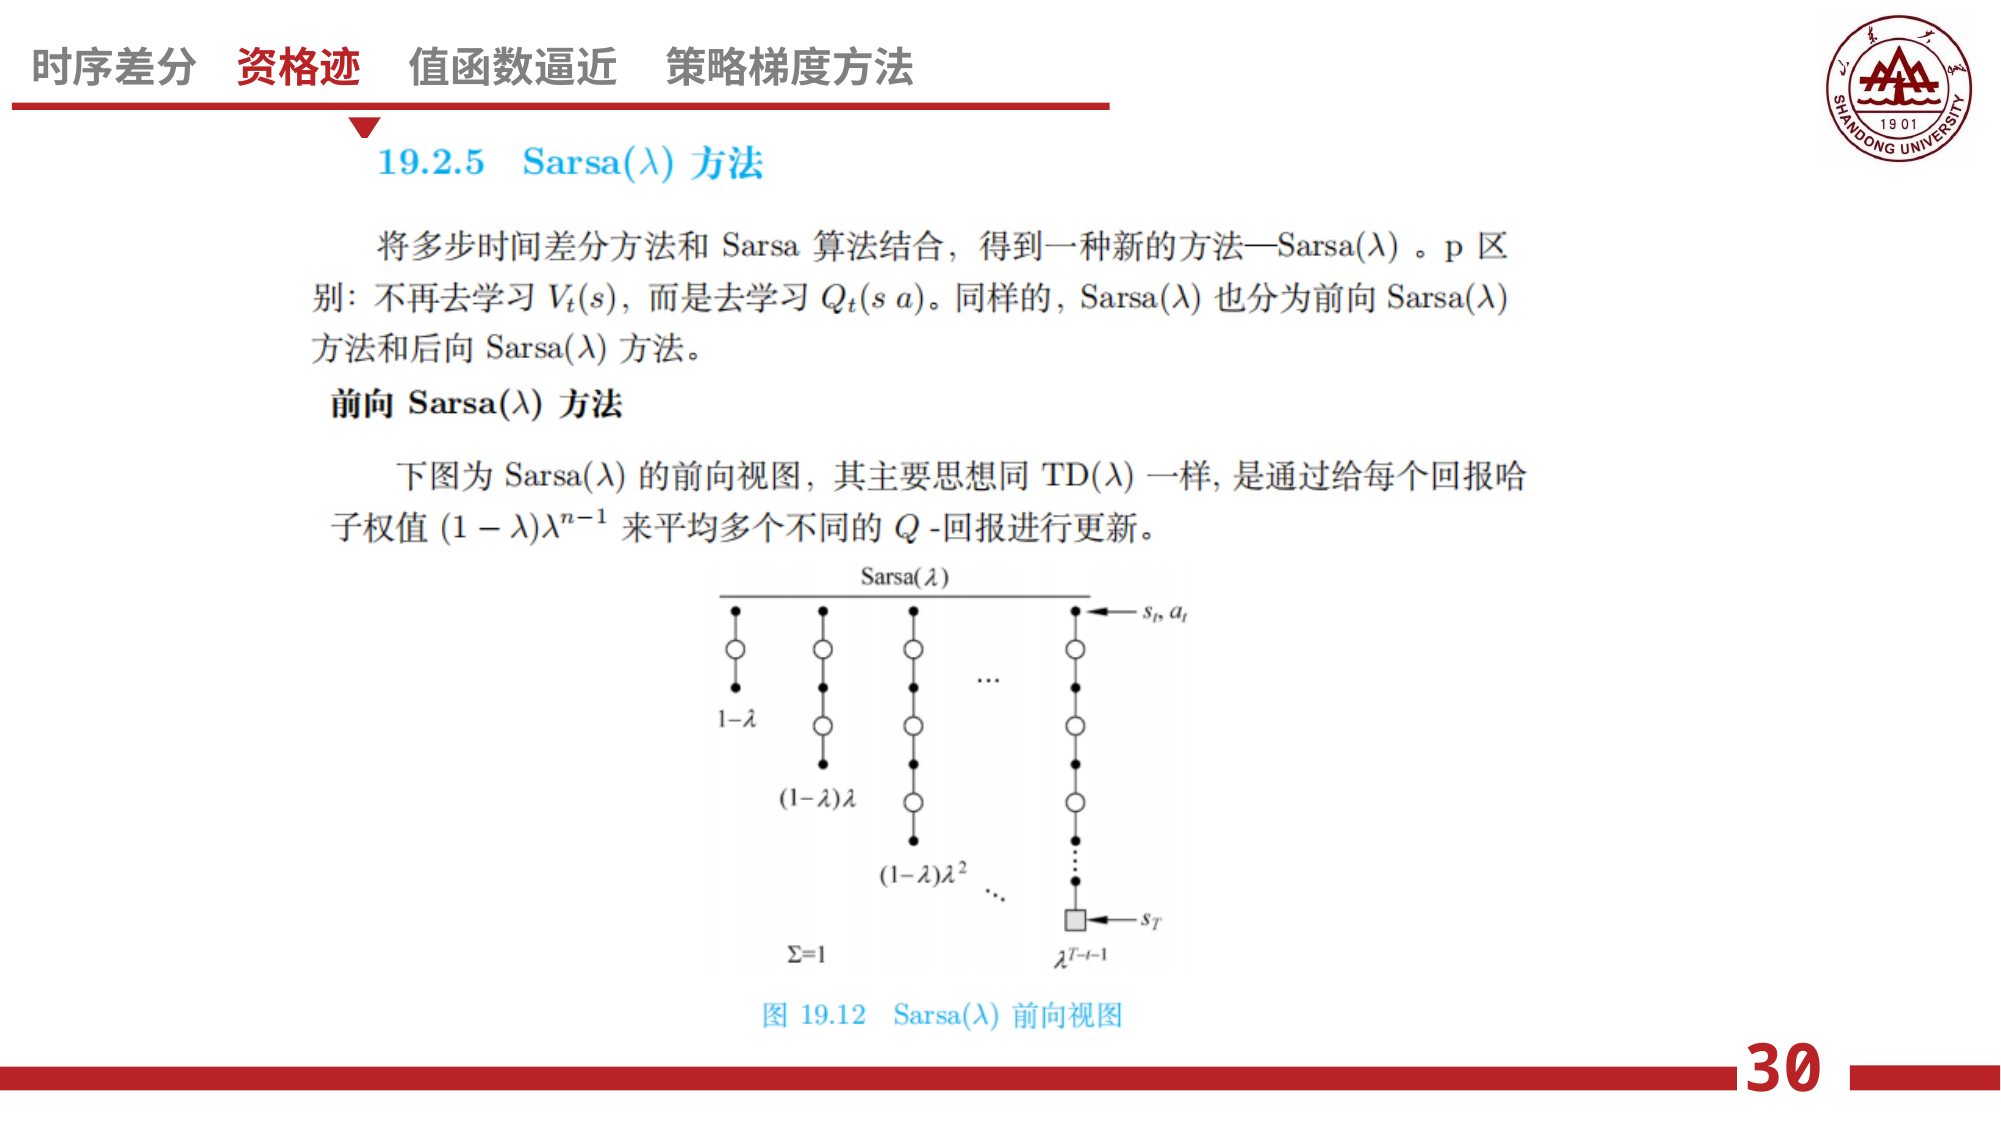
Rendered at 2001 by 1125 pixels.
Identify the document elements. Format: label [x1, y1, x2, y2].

picture [1820, 9, 1977, 167]
picture [752, 992, 1133, 1045]
picture [308, 138, 1542, 547]
picture [692, 562, 1194, 977]
